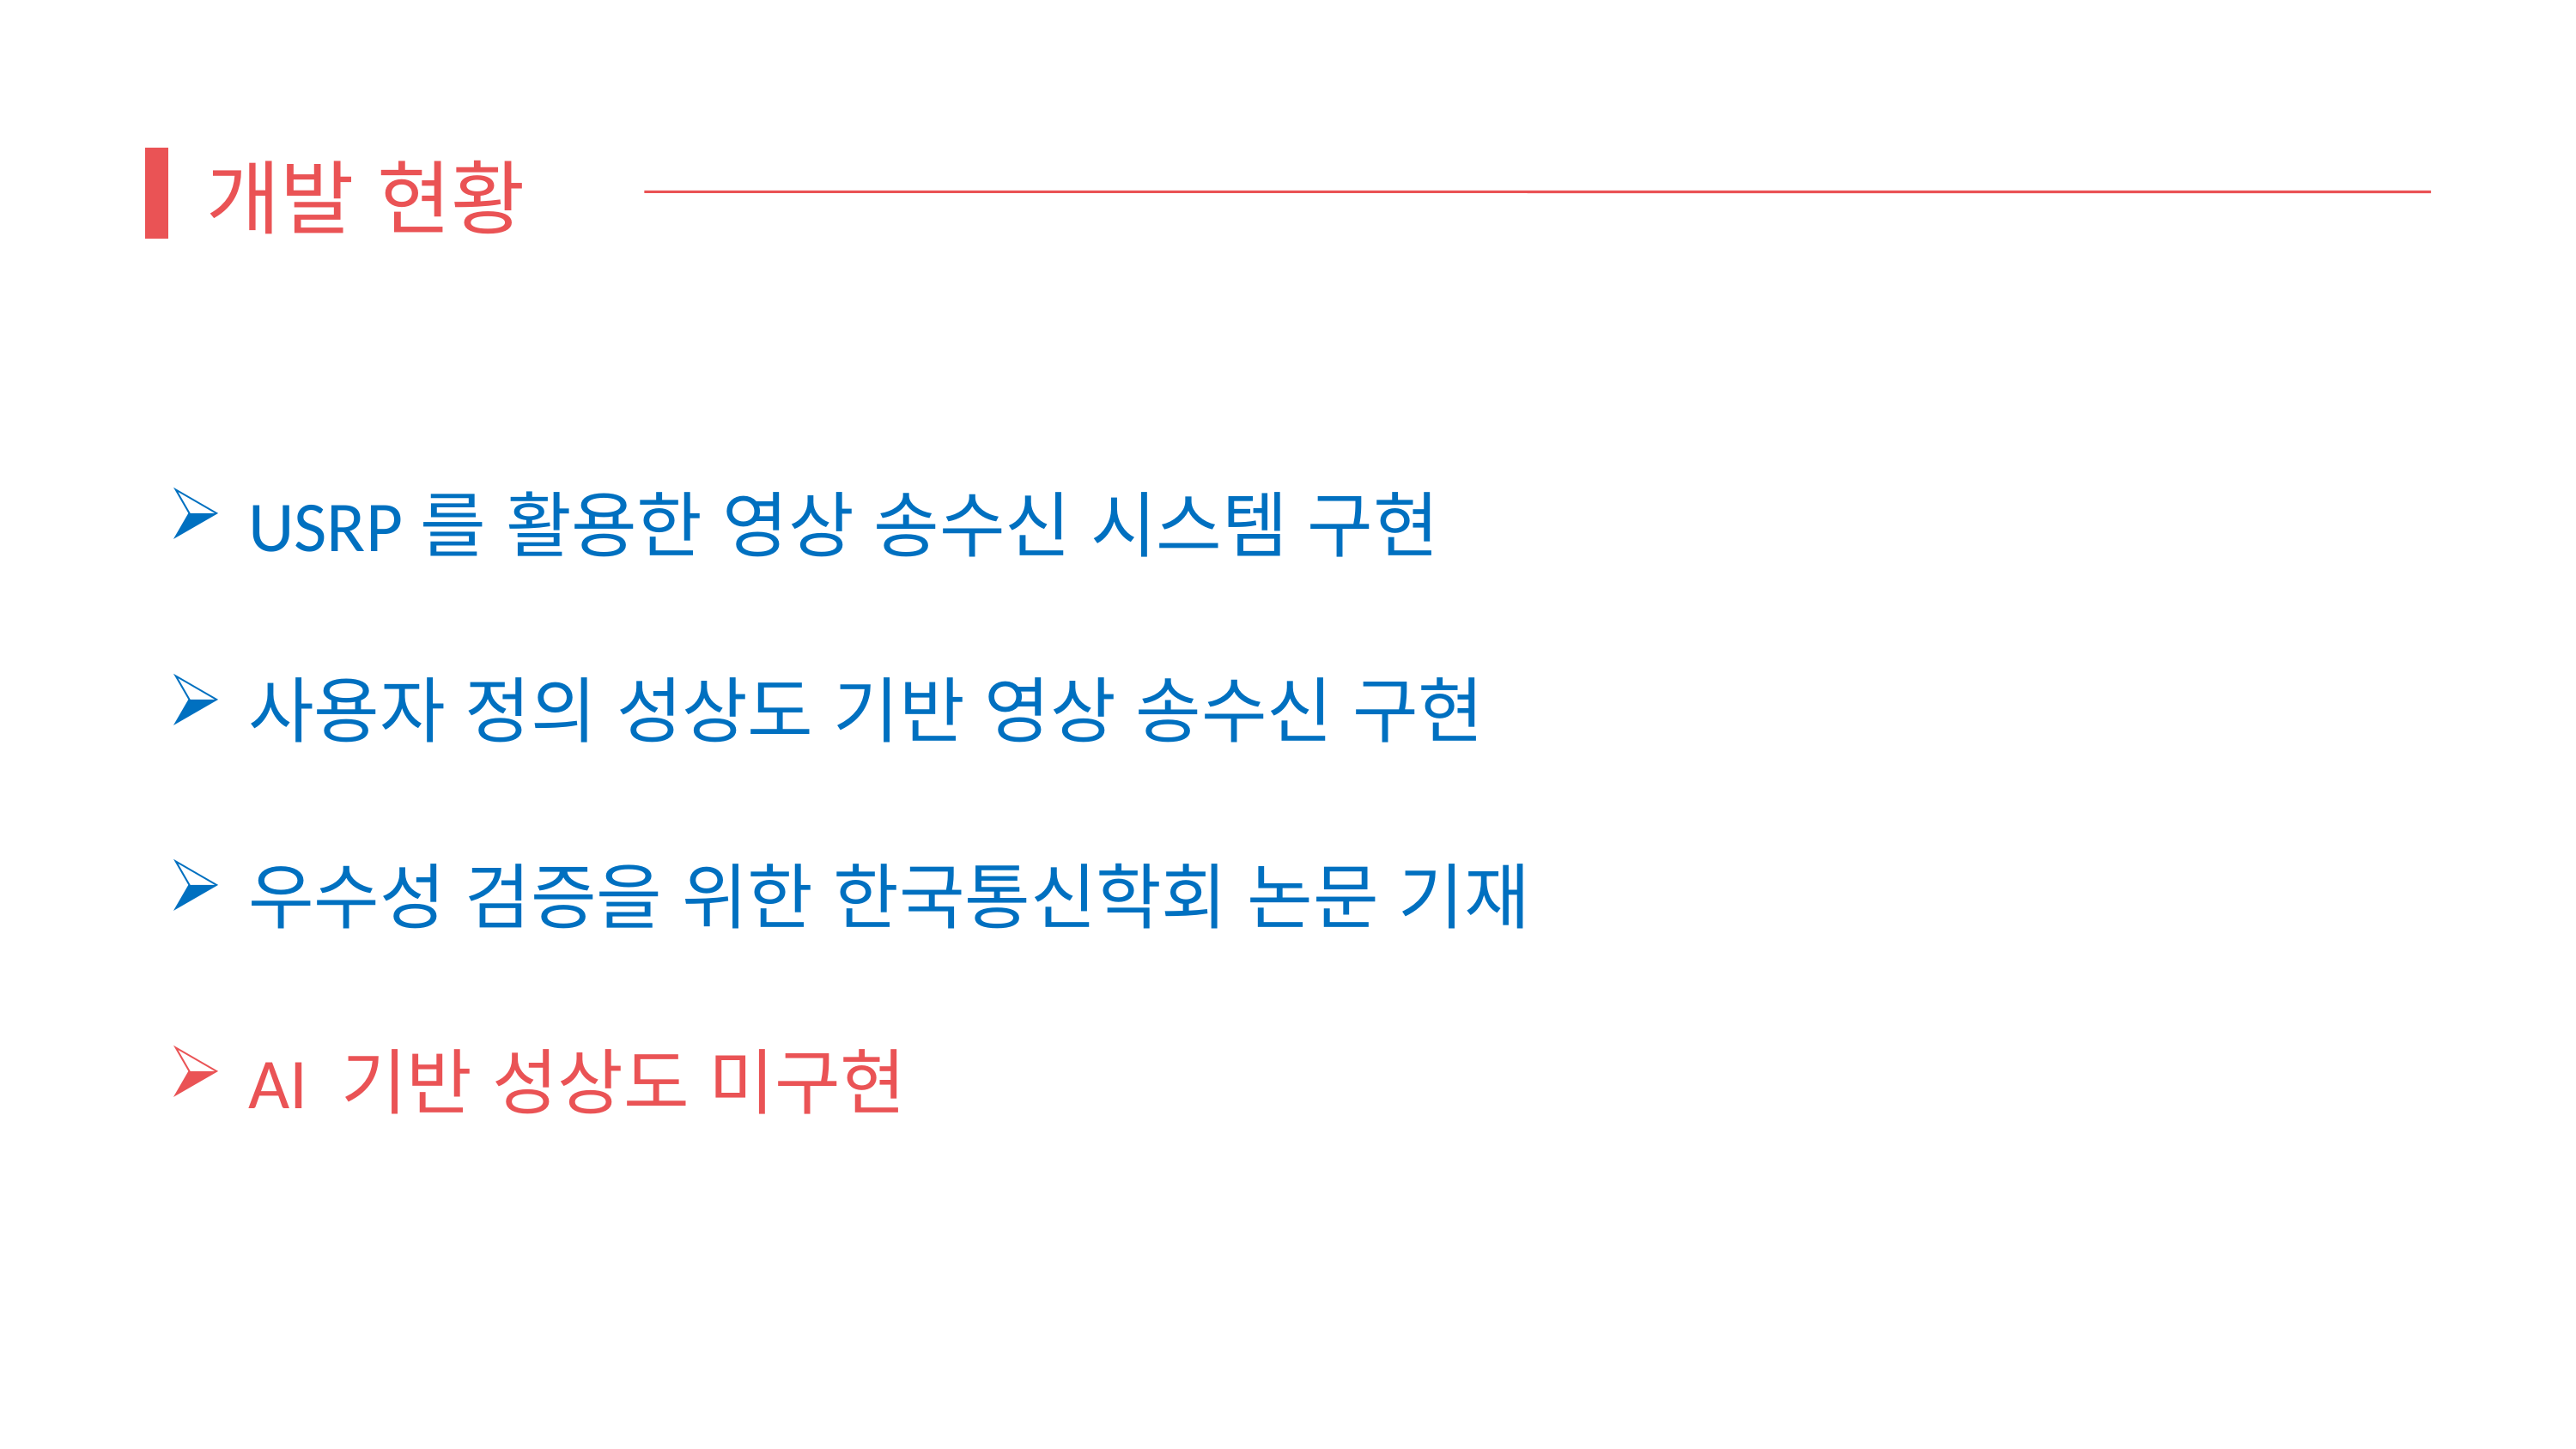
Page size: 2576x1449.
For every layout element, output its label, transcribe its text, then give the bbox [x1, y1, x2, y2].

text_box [144, 147, 168, 239]
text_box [82, 323, 2494, 1276]
text_box 개발 현황 [206, 139, 885, 245]
